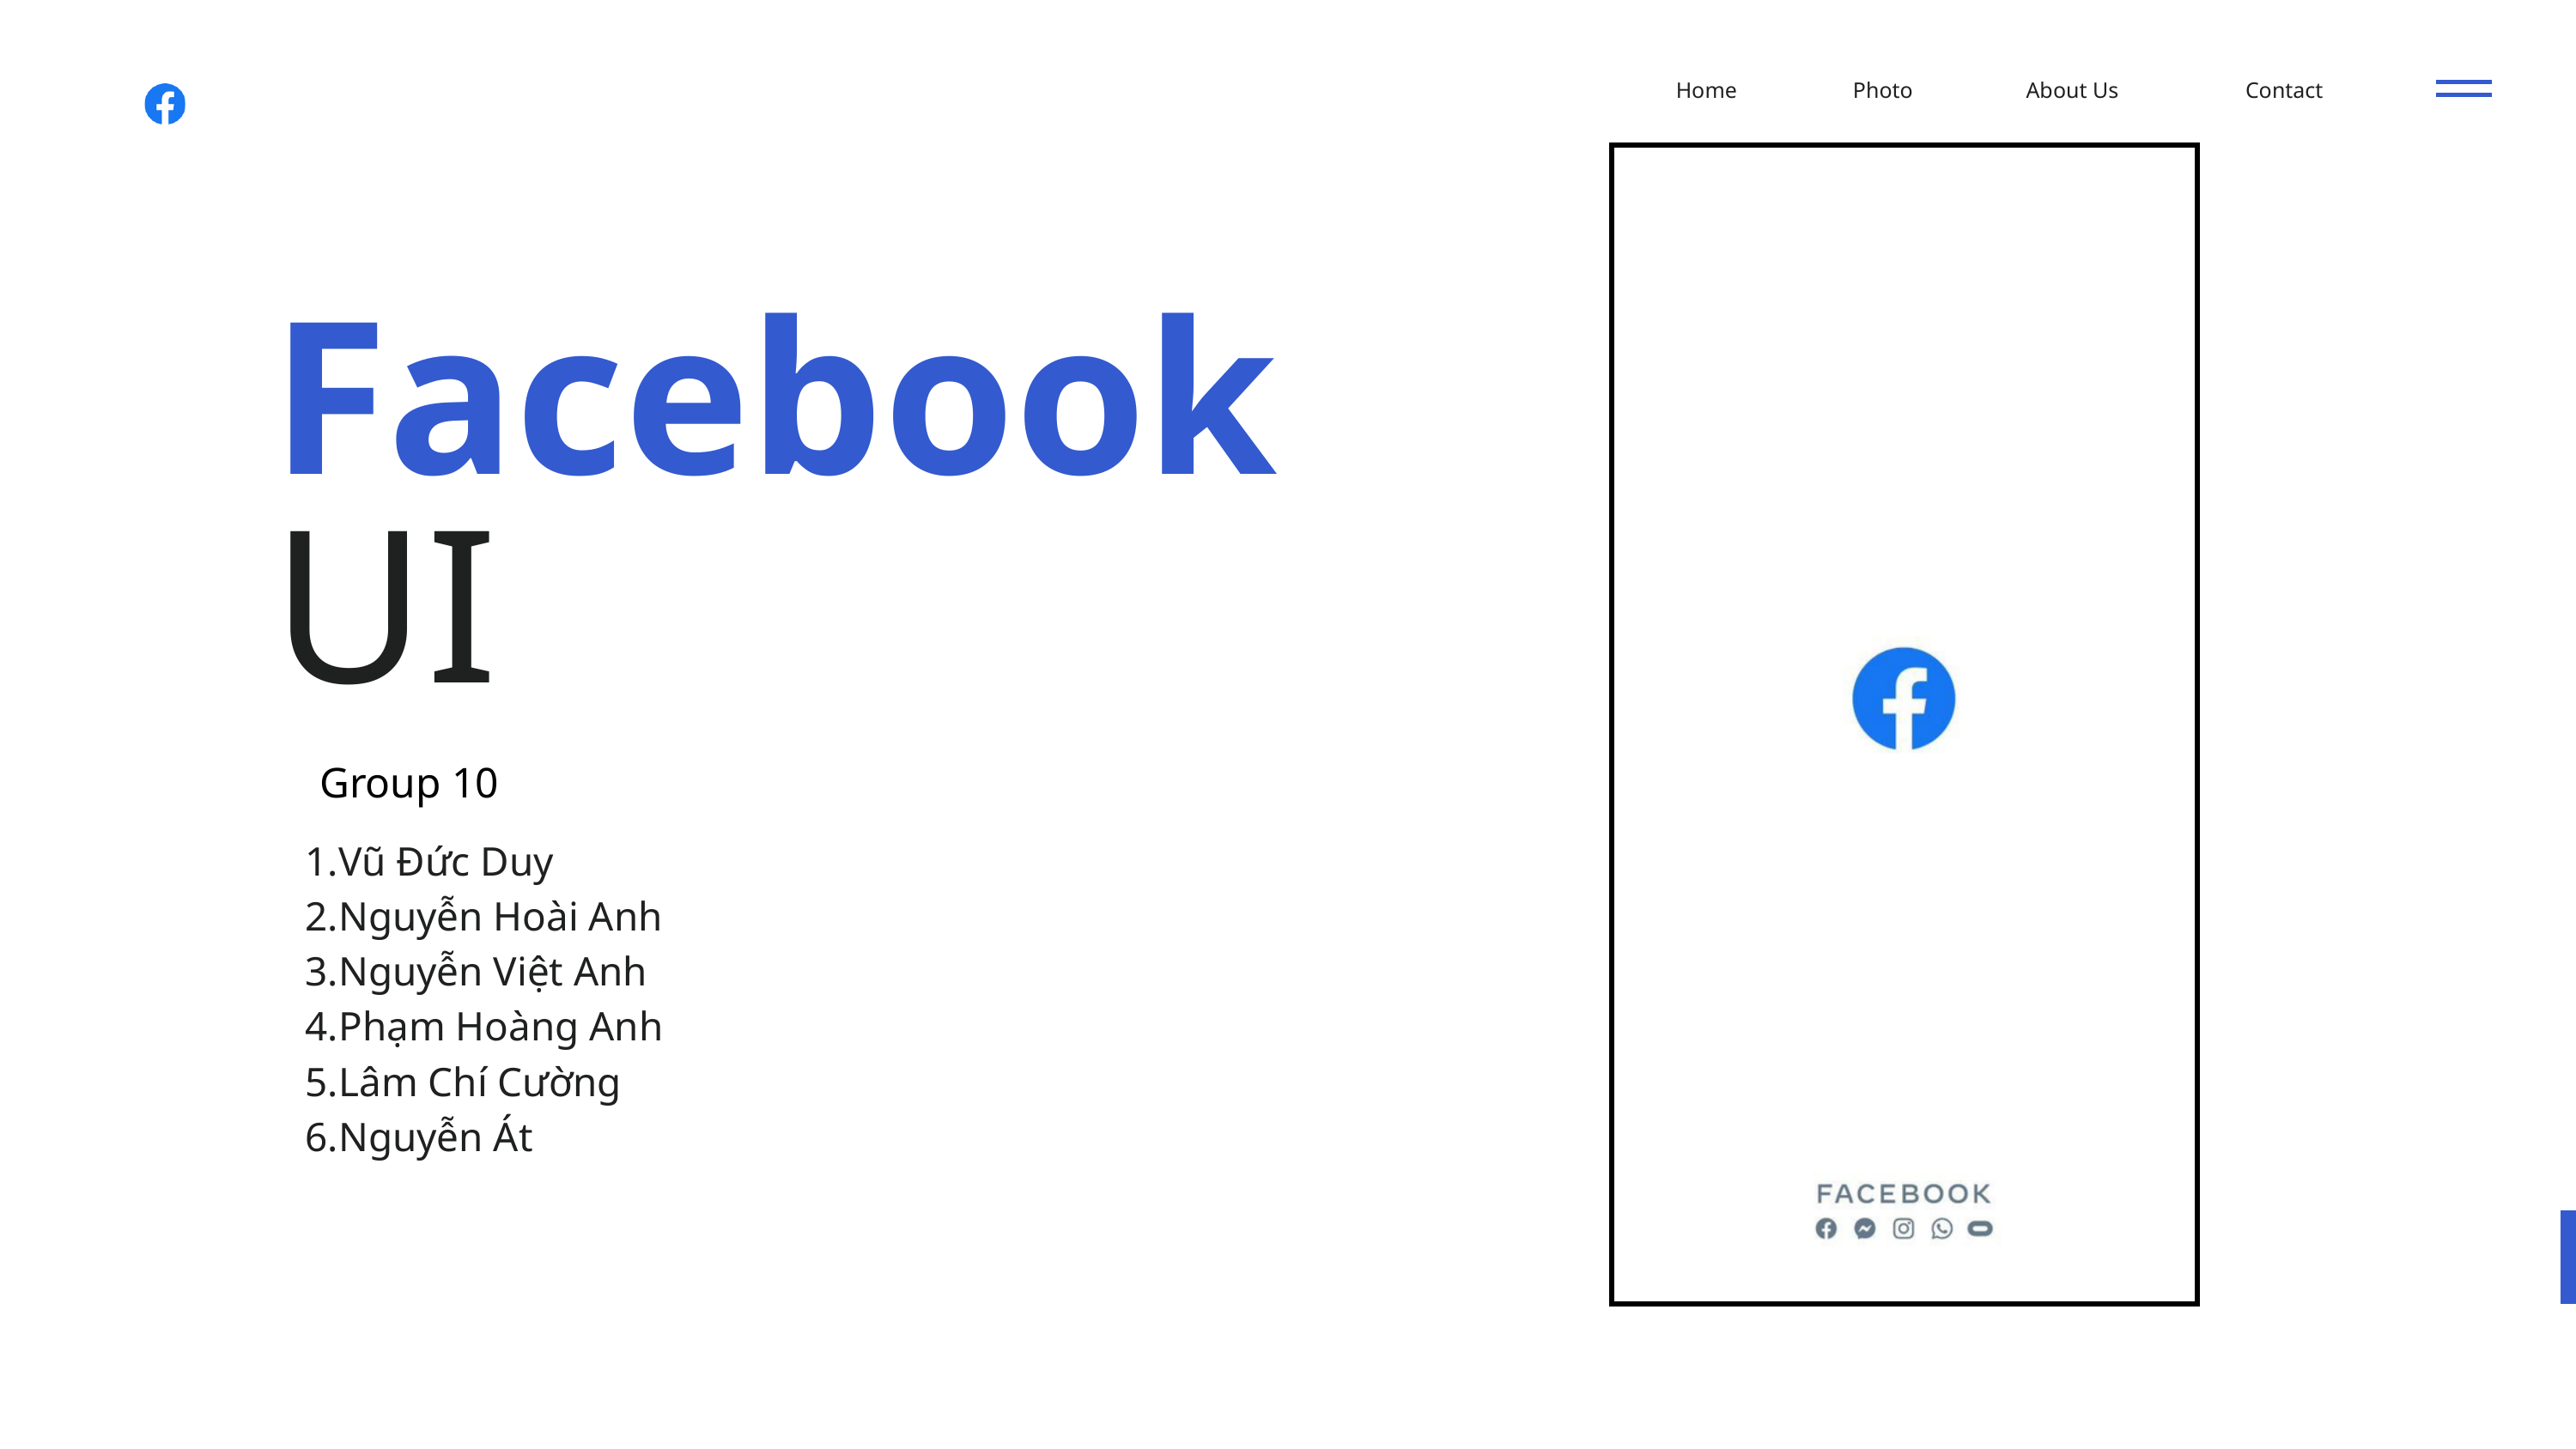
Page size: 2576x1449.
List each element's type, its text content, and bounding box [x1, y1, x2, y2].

text_box UI [271, 517, 1081, 725]
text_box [2560, 1210, 2576, 1304]
text_box [144, 83, 185, 124]
text_box Contact [2245, 72, 2384, 103]
text_box Photo [1852, 72, 1957, 103]
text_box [2435, 79, 2493, 84]
text_box About Us [2026, 72, 2176, 103]
text_box Facebook [271, 220, 1347, 517]
text_box [1612, 144, 2197, 1304]
text_box Vũ Đức Duy Nguyễn Hoài Anh Nguyễn Việt Anh Phạm Hoàng Anh Lâm Chí Cường Nguyễn Át [271, 828, 1010, 1160]
text_box Group 10 [271, 748, 548, 807]
text_box Home [1675, 72, 1790, 103]
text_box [2435, 92, 2493, 97]
